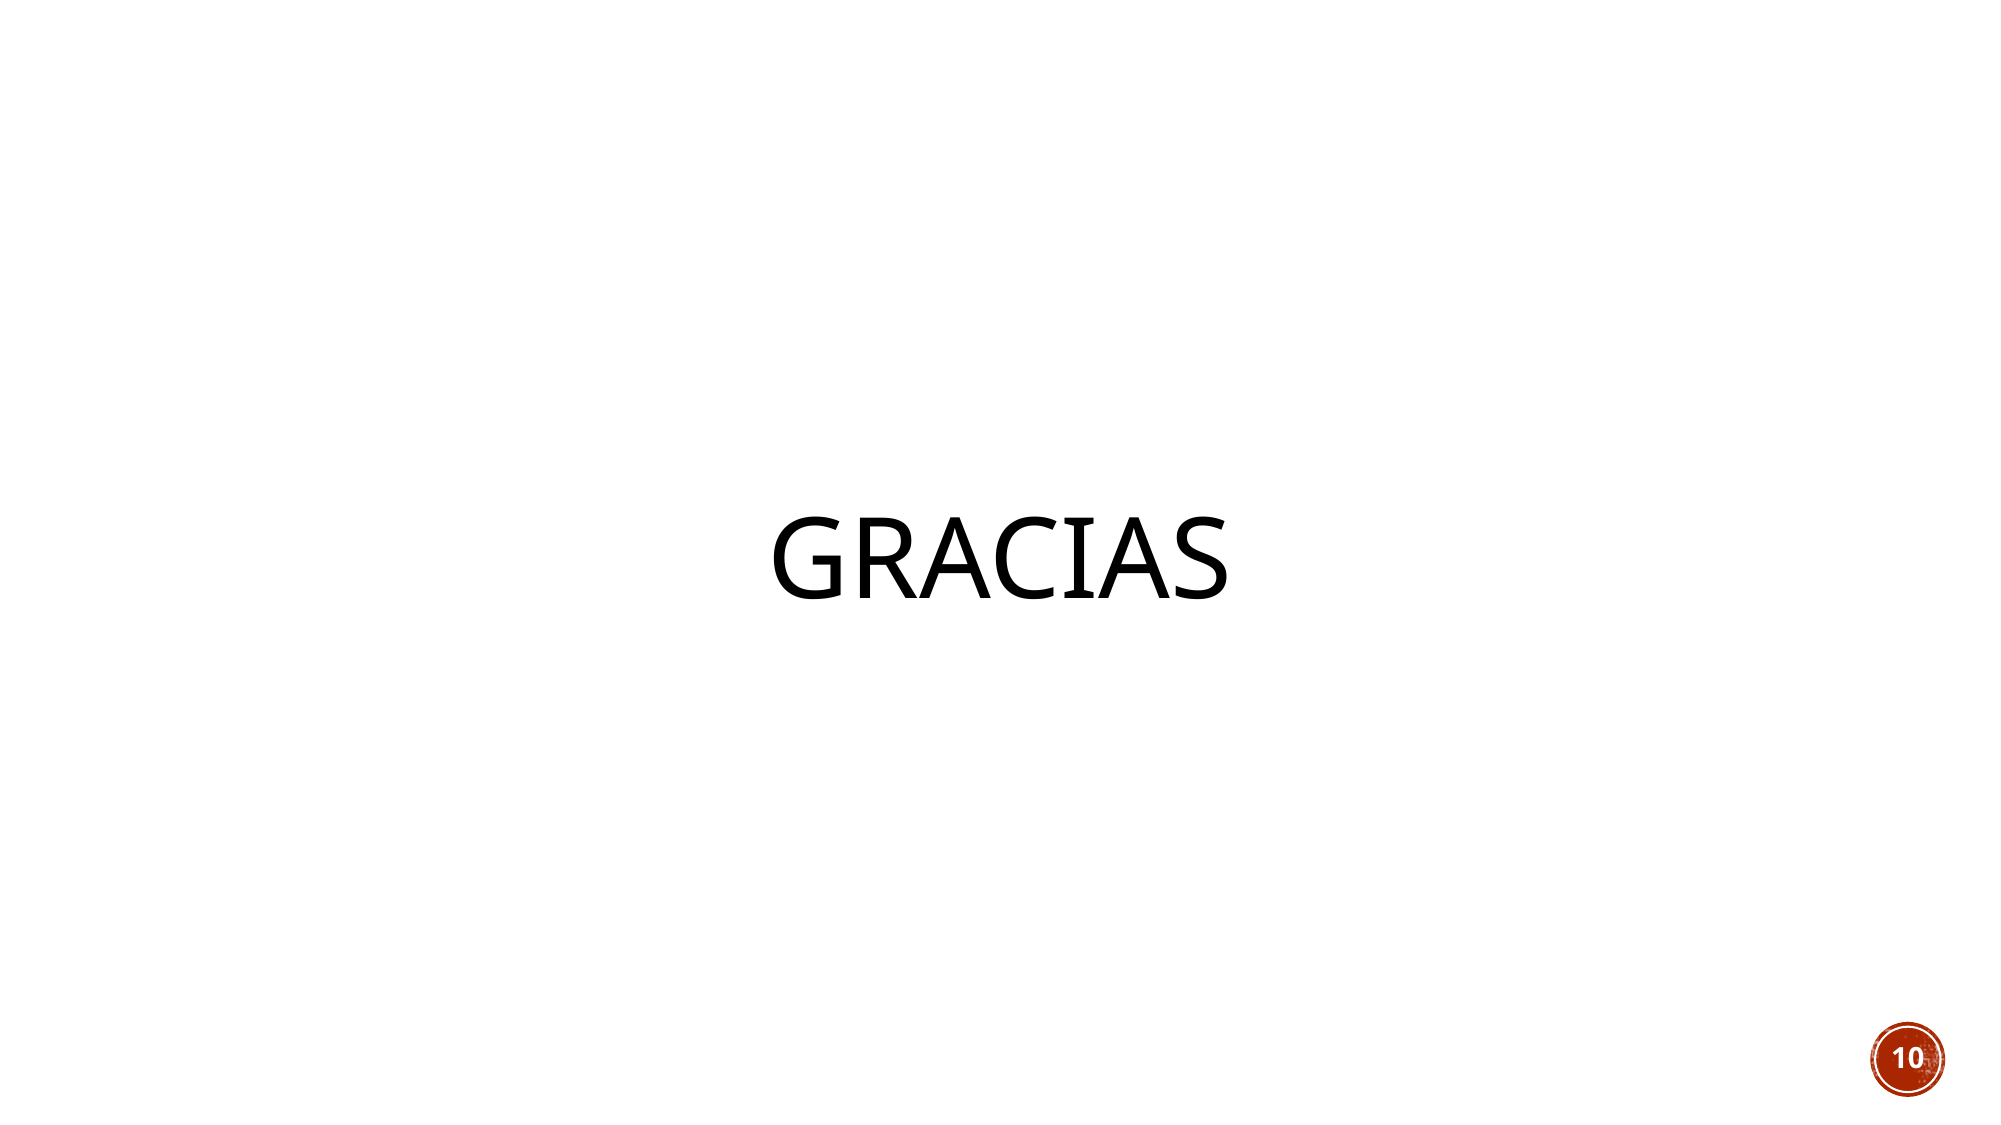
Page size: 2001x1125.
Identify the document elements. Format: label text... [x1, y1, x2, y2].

title GRACIAS [174, 475, 1825, 650]
slide_number 10 [1855, 1028, 1961, 1089]
picture [1887, 1021, 1929, 1028]
picture [1884, 1089, 1931, 1097]
